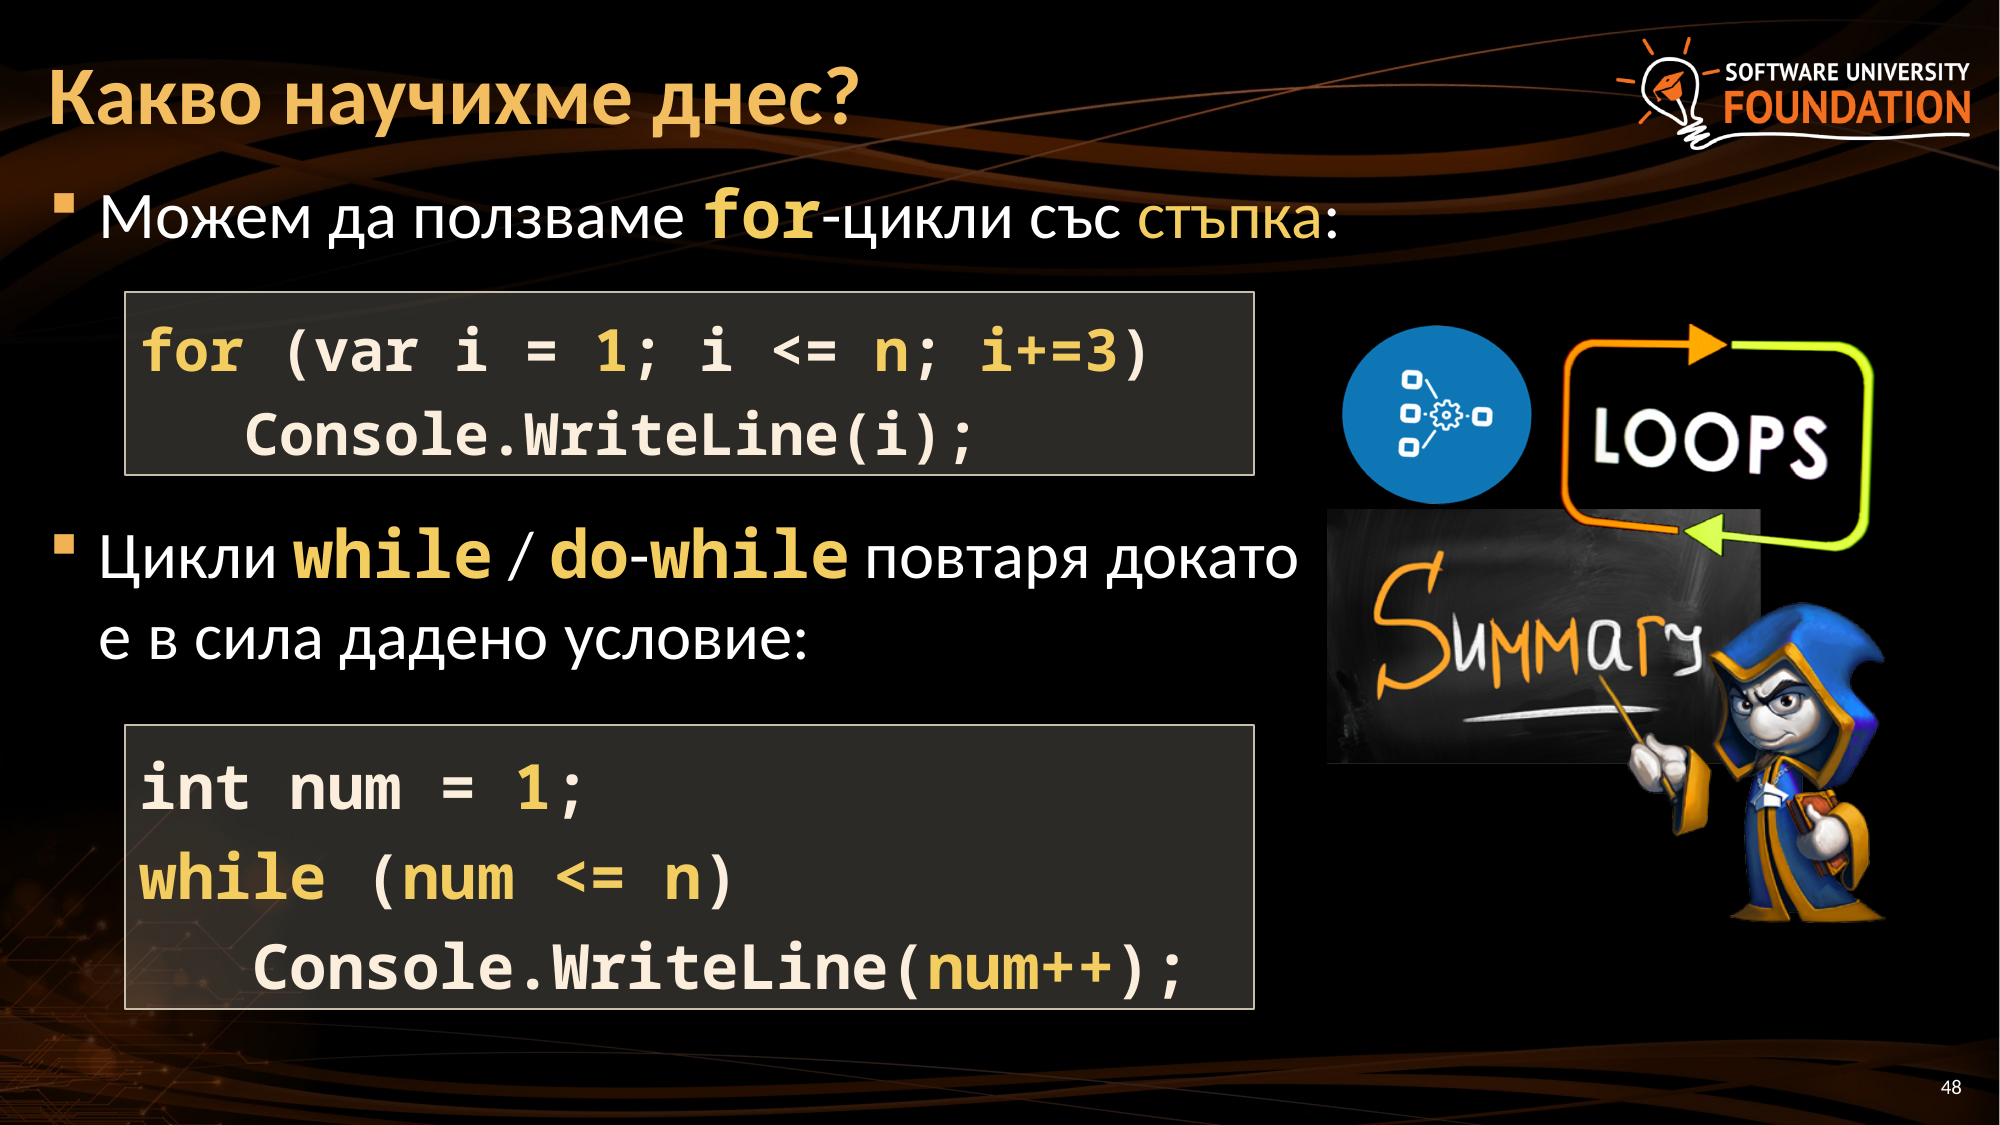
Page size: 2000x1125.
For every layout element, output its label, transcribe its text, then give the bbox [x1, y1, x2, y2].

text_box for (var i = 1; i <= n; i+=3) Console.WriteLine(i); [124, 291, 1255, 475]
list Можем да ползваме for-цикли със стъпка: Цикли while / do-while повтаря докато е в сила дадено условие: [31, 189, 1363, 1080]
picture [0, 0, 2000, 1125]
title Какво научихме днес? [30, 6, 1602, 189]
text_box int num = 1; while (num <= n) Console.WriteLine(num++); [124, 724, 1255, 1010]
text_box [1327, 324, 1888, 925]
slide_number 48 [1897, 1070, 1968, 1103]
